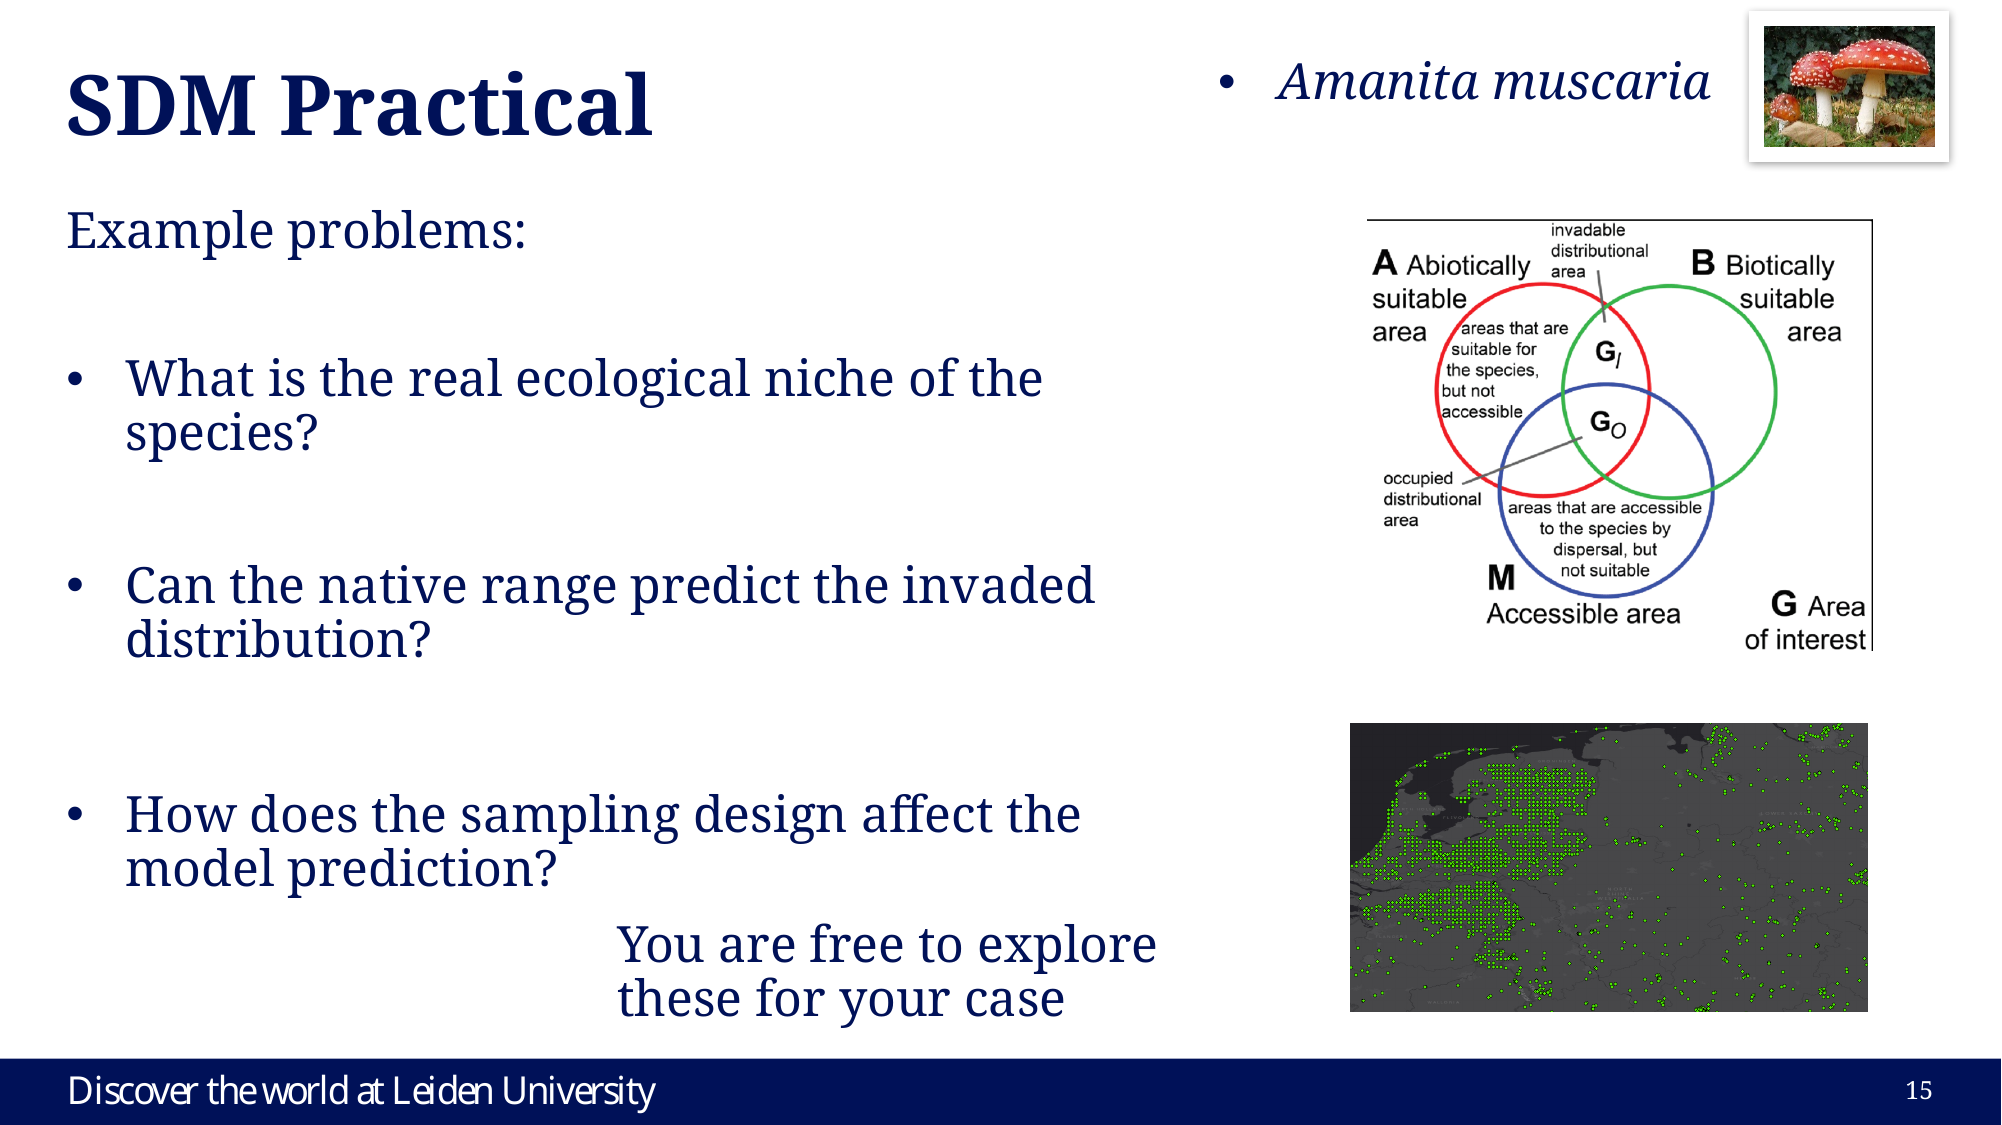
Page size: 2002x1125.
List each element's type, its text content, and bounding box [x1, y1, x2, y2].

text_box You are free to explore these for your case [617, 919, 1190, 1036]
title SDM Practical [66, 66, 1744, 138]
picture [1367, 219, 1873, 651]
picture [1350, 723, 1869, 1012]
list Example problems: What is the real ecological niche of the species? Can the native range predict the invaded distribution? How does the sampling design affect the model prediction? [66, 205, 1190, 993]
slide_number 15 [1498, 1061, 1949, 1122]
text_box Amanita muscaria [1218, 56, 1741, 128]
picture [1763, 25, 1935, 148]
